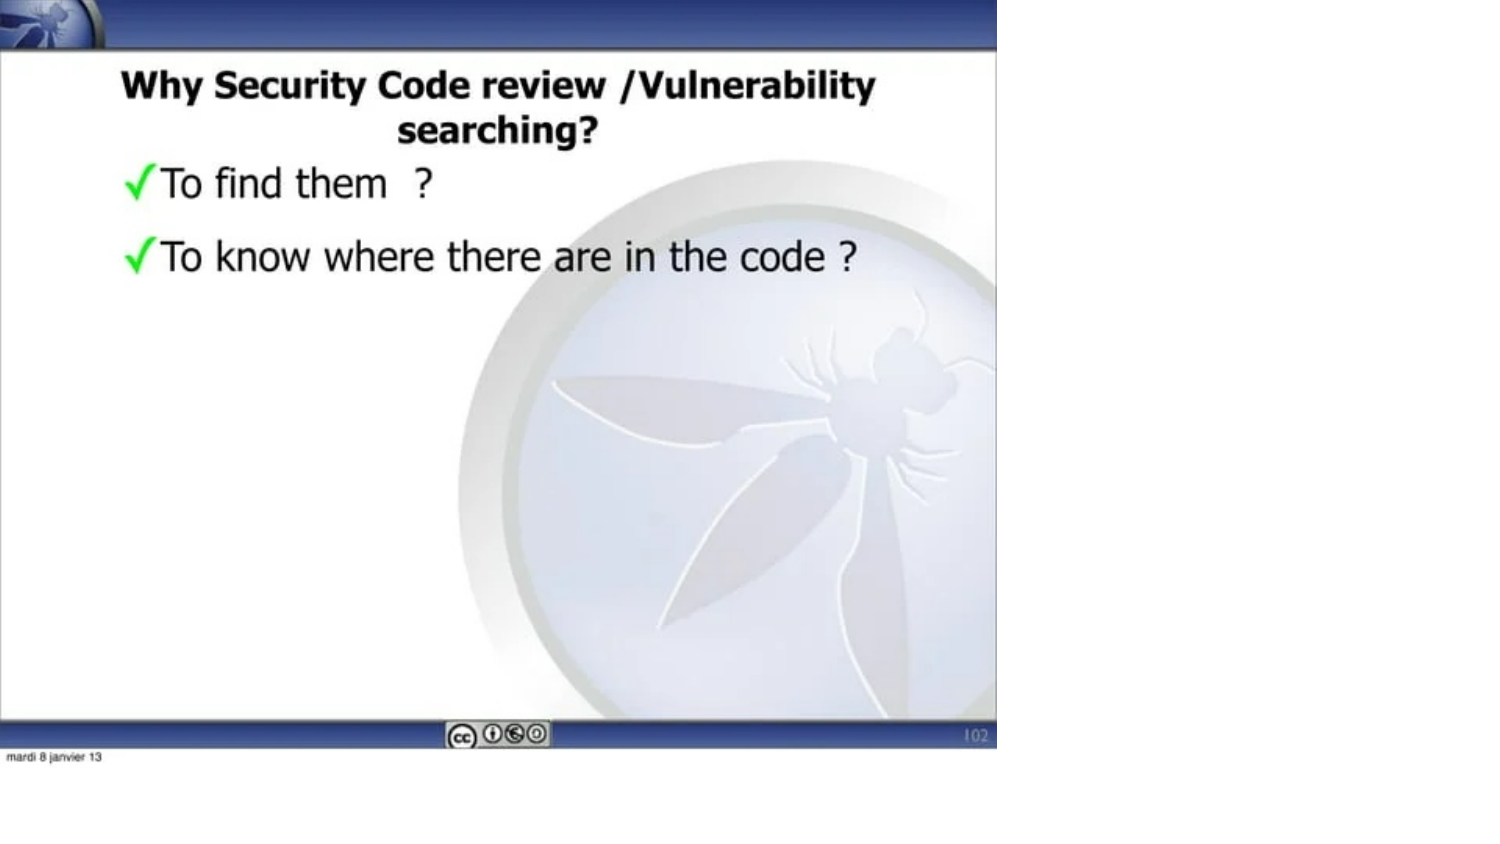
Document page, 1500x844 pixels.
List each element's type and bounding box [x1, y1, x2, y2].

picture [0, 0, 997, 768]
